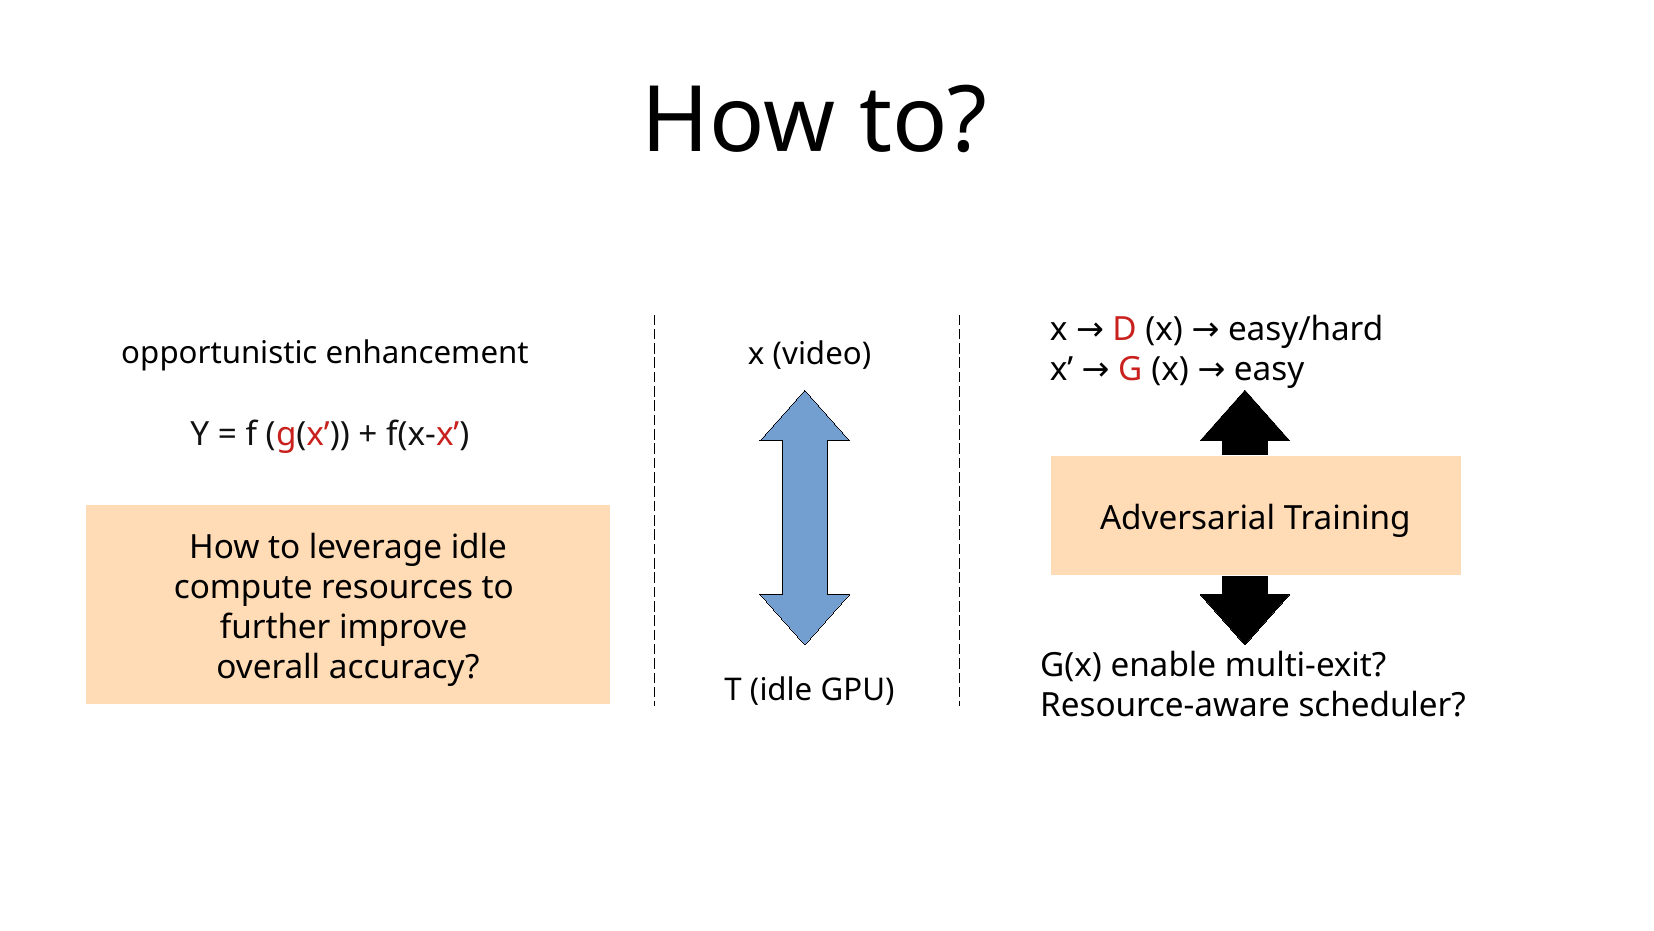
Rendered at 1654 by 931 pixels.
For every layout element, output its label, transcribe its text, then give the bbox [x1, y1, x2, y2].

text_box opportunistic enhancement [90, 325, 561, 390]
text_box x → D (x) → easy/hard x’ → G (x) → easy [1034, 300, 1480, 385]
text_box Y = f (g(x’)) + f(x-x’) [107, 405, 553, 490]
text_box How to? [82, 37, 1571, 193]
text_box G(x) enable multi-exit? Resource-aware scheduler? [1025, 635, 1620, 721]
text_box [1200, 576, 1290, 635]
text_box Adversarial Training [1050, 455, 1462, 576]
text_box [759, 390, 850, 645]
text_box T (idle GPU) [634, 662, 985, 727]
text_box x (video) [634, 325, 985, 391]
text_box How to leverage idle compute resources to further improve overall accuracy? [85, 504, 611, 705]
text_box [1200, 390, 1290, 455]
